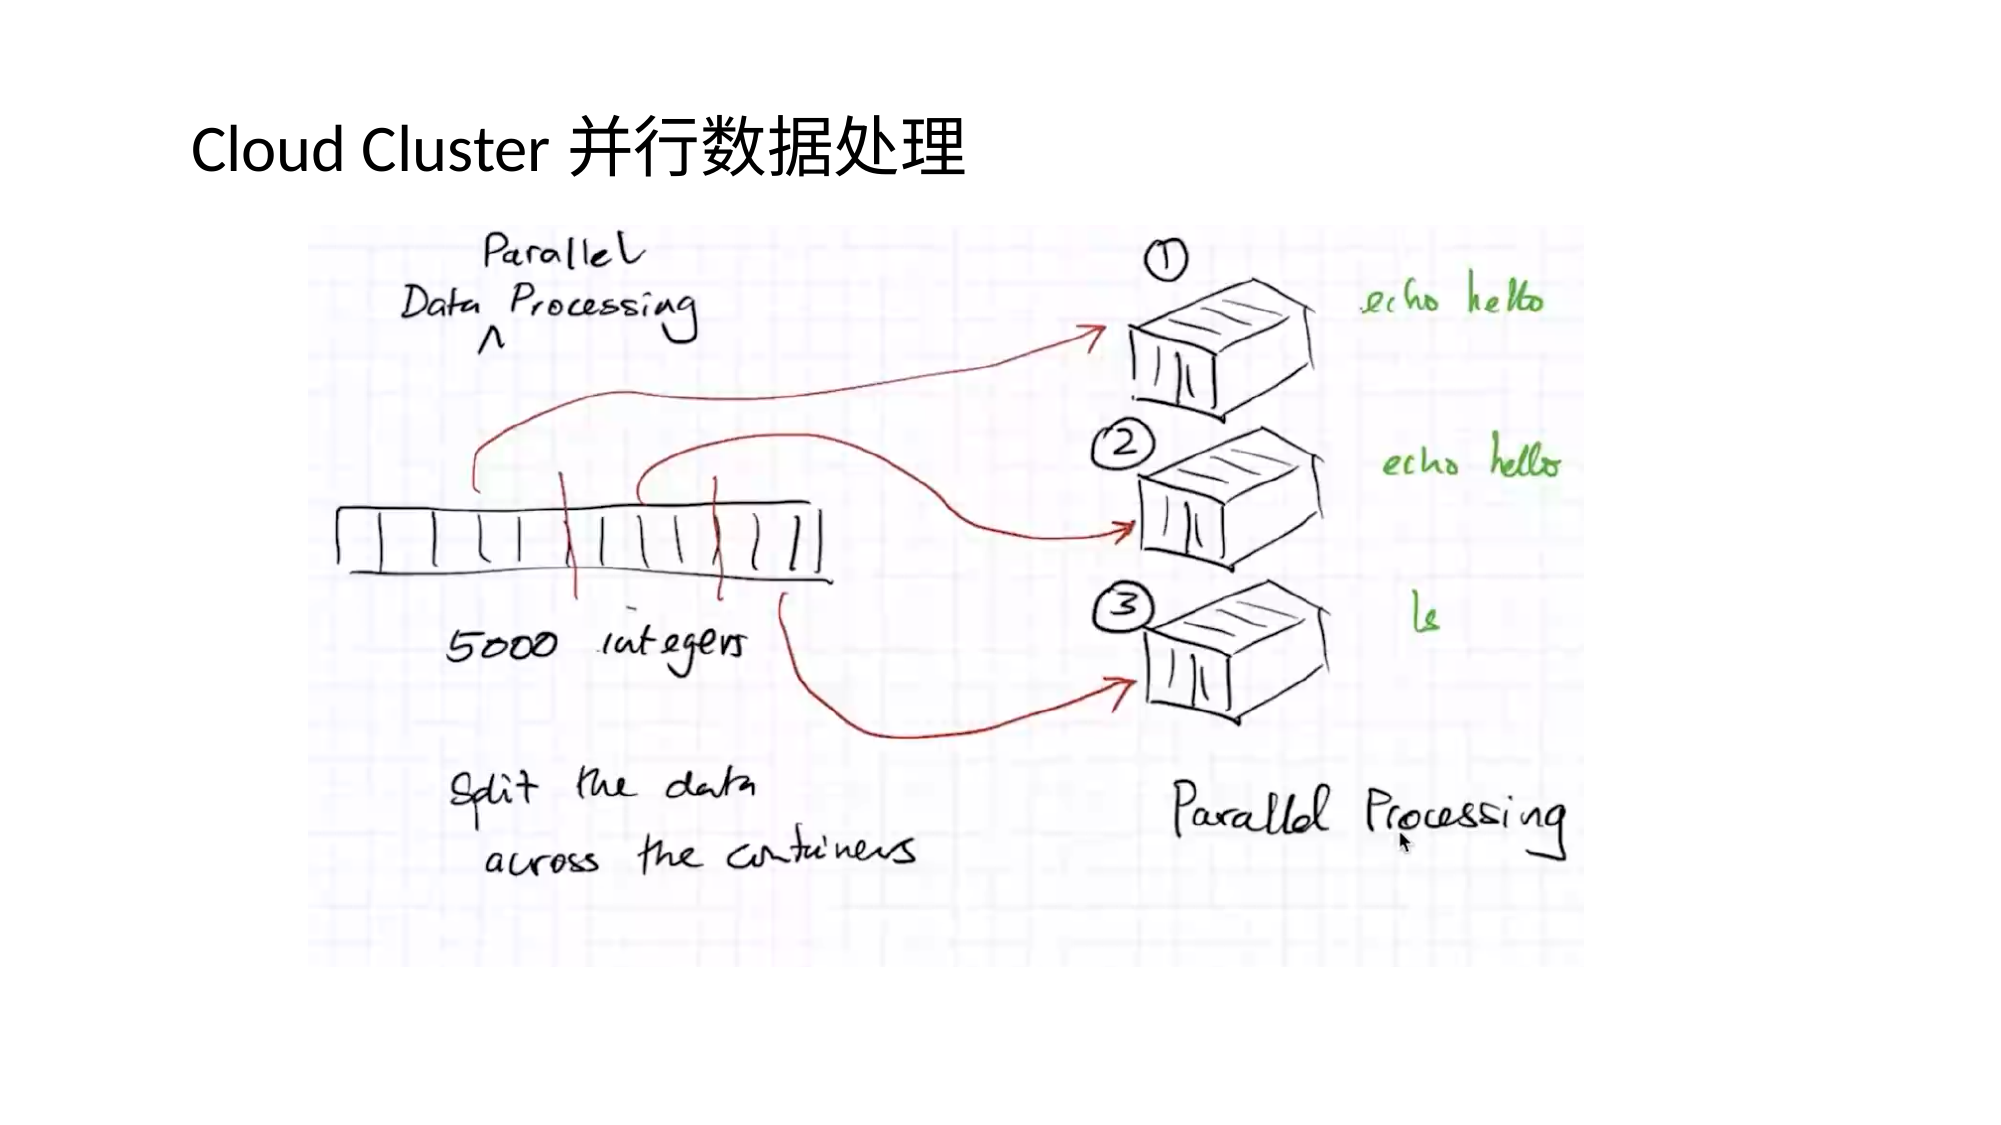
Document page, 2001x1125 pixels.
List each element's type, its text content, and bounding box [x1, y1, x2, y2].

picture [308, 225, 1584, 967]
text_box Cloud Cluster并行数据处理 [176, 97, 1177, 192]
